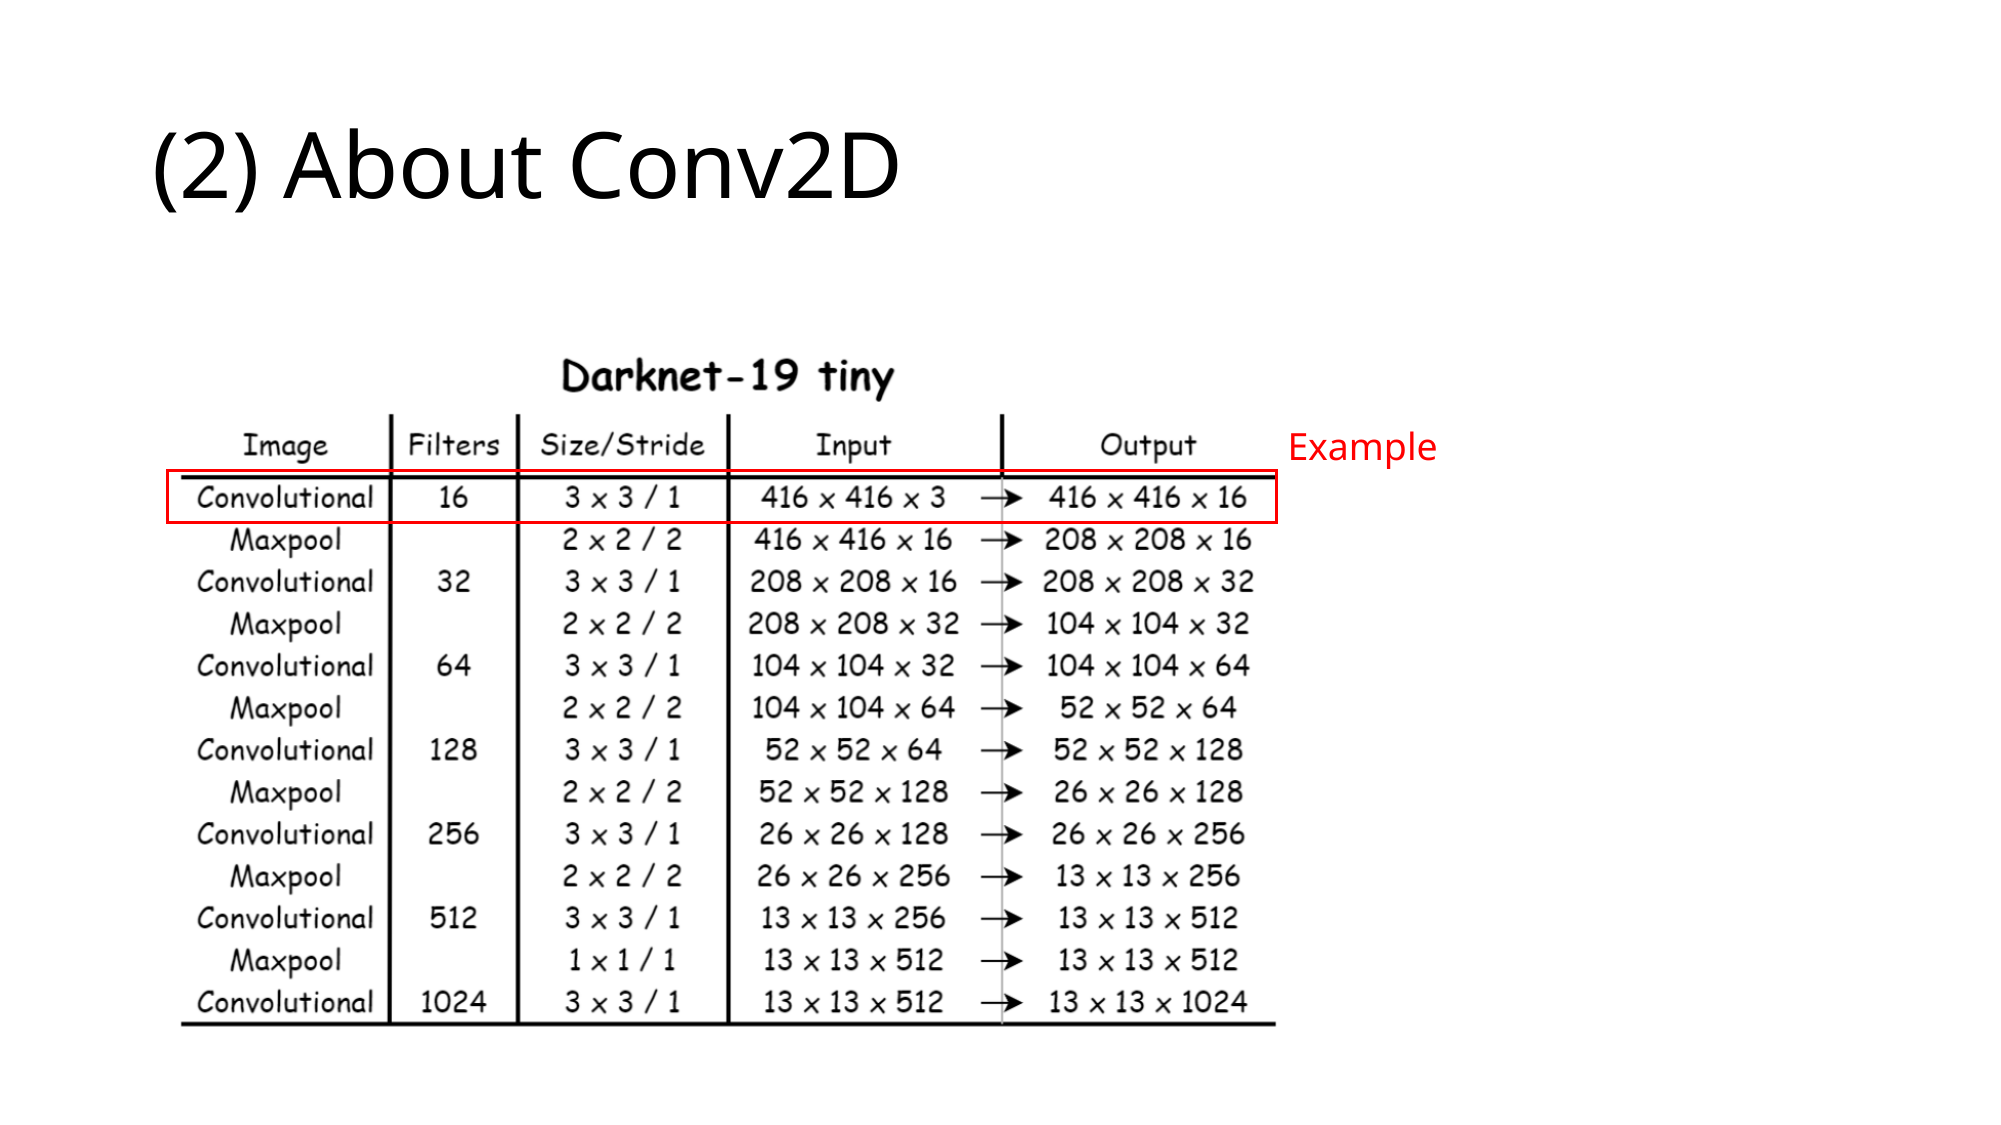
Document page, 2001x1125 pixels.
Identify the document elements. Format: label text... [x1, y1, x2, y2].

text_box Example [1291, 415, 1453, 476]
title (2) About Conv2D [137, 59, 1863, 278]
picture [167, 326, 1291, 1040]
